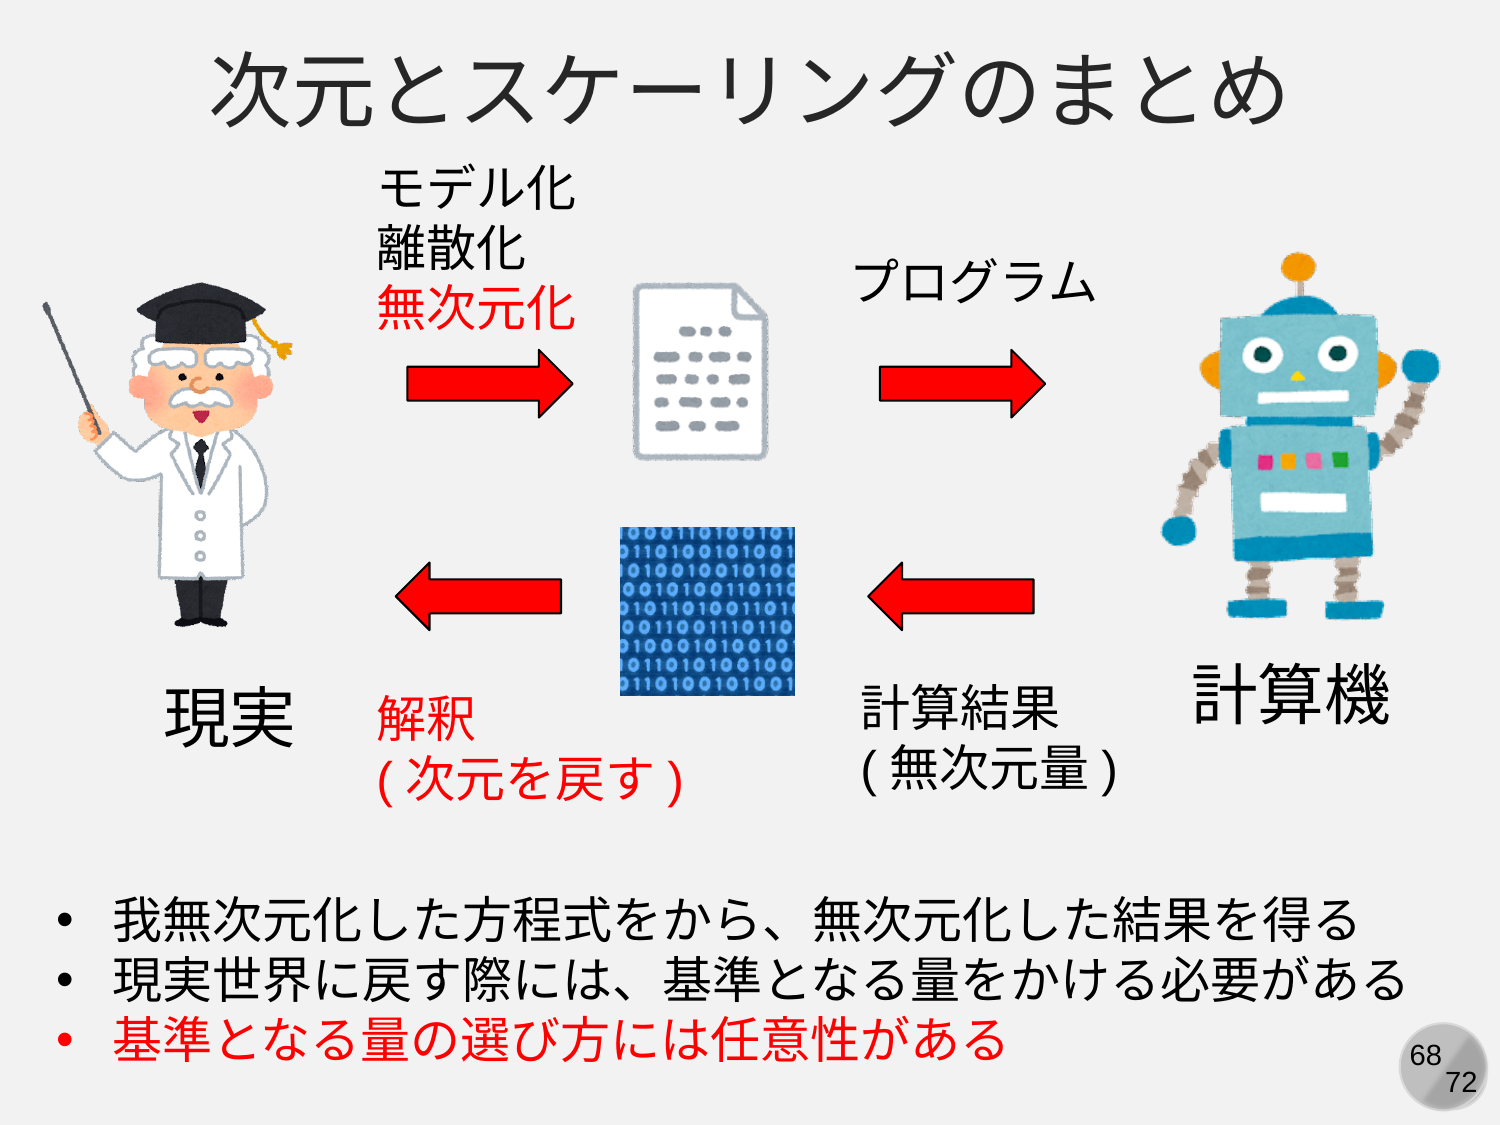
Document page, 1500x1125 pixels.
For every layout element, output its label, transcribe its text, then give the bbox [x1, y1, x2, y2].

text_box [406, 348, 574, 419]
picture [1139, 243, 1461, 635]
text_box 計算結果 (無次元量) [845, 668, 1133, 804]
text_box [878, 348, 1046, 419]
text_box [867, 561, 1035, 632]
list 次元とスケーリングのまとめ [0, 31, 1500, 155]
picture [29, 278, 303, 631]
text_box [394, 561, 563, 632]
text_box 解釈 (次元を戻す) [361, 680, 699, 816]
text_box モデル化 離散化 無次元化 [361, 148, 592, 344]
text_box 現実 [148, 668, 312, 764]
text_box プログラム [834, 243, 1114, 319]
picture [620, 278, 781, 466]
picture [620, 526, 795, 696]
text_box 計算機 [1176, 645, 1407, 740]
text_box 我無次元化した方程式をから、無次元化した結果を得る 現実世界に戻す際には、基準となる量をかける必要がある 基準となる量の選び方には任意性がある [41, 881, 1442, 1077]
